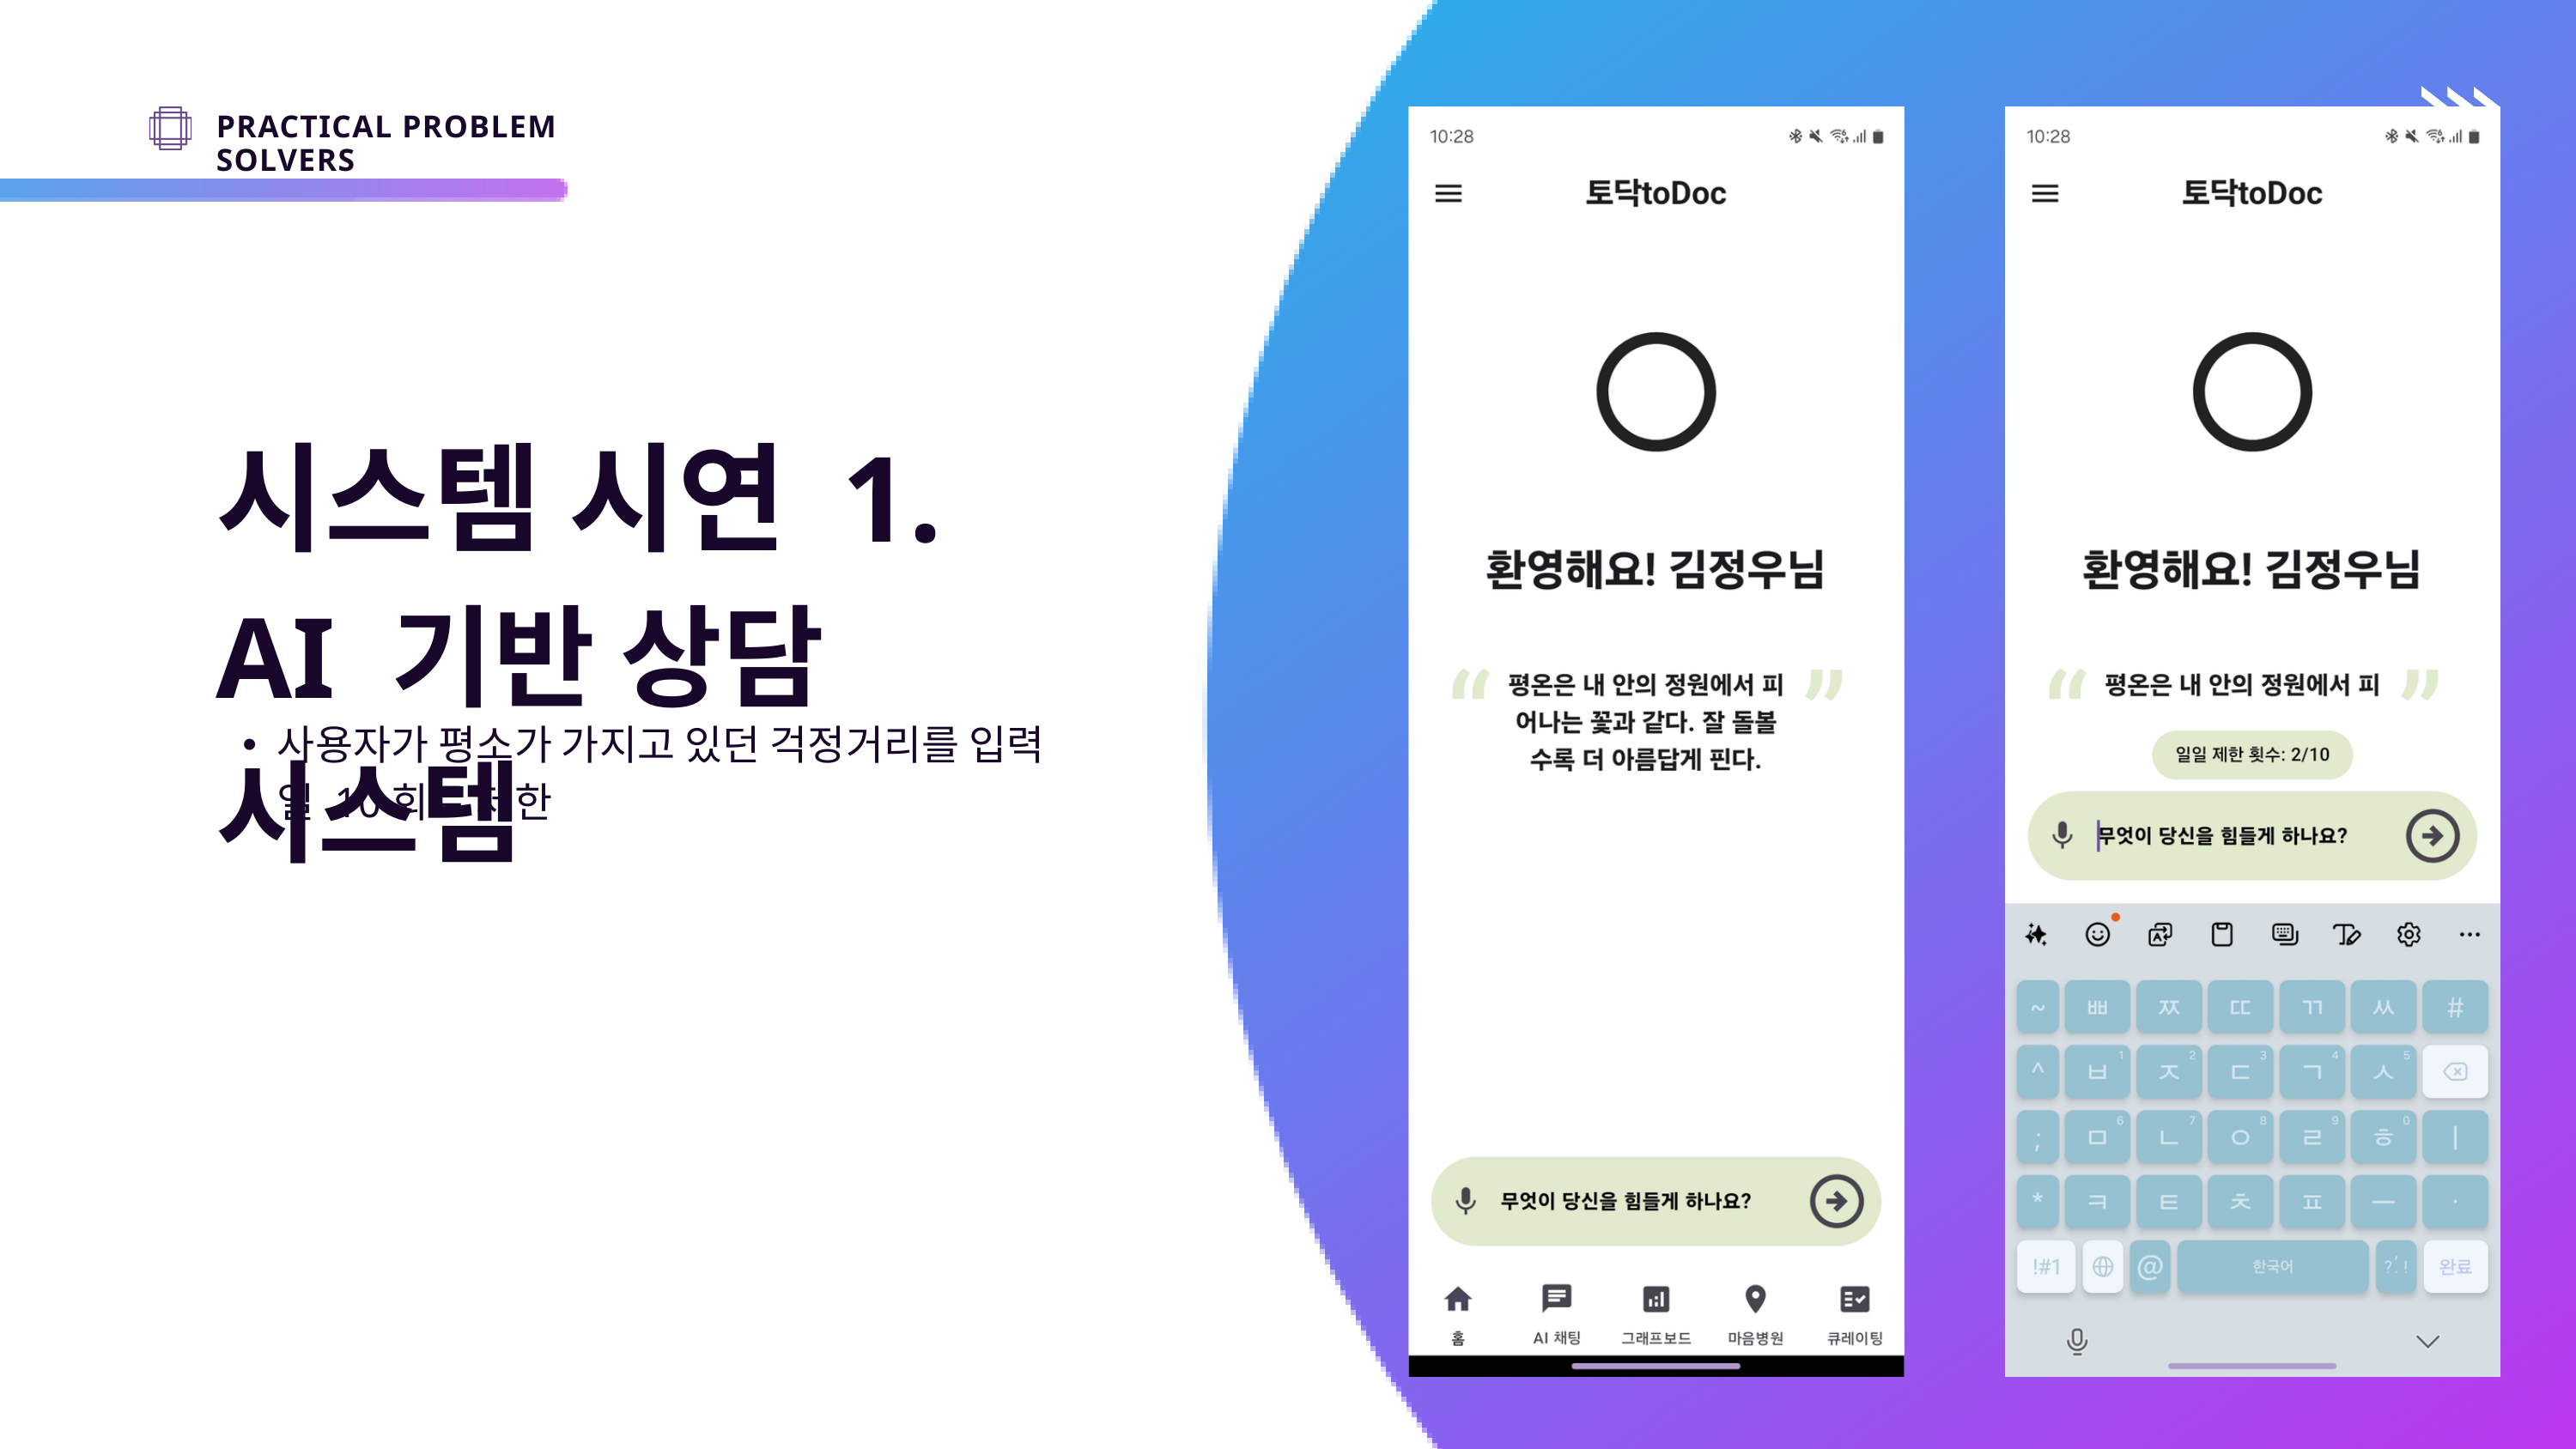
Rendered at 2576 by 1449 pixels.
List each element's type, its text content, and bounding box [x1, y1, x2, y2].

text_box [0, 179, 568, 202]
text_box [2005, 106, 2500, 1377]
text_box [2421, 86, 2500, 106]
text_box 사용자가 평소가 가지고 있던 걱정거리를 입력 일 10회로 제한 [207, 711, 1079, 827]
text_box [1408, 106, 1905, 1377]
text_box PRACTICAL PROBLEM SOLVERS [216, 110, 644, 178]
text_box [149, 106, 192, 150]
text_box [1193, 0, 2576, 1449]
text_box 시스템 시연 1. AI 기반 상담 시스템 [216, 399, 1147, 876]
